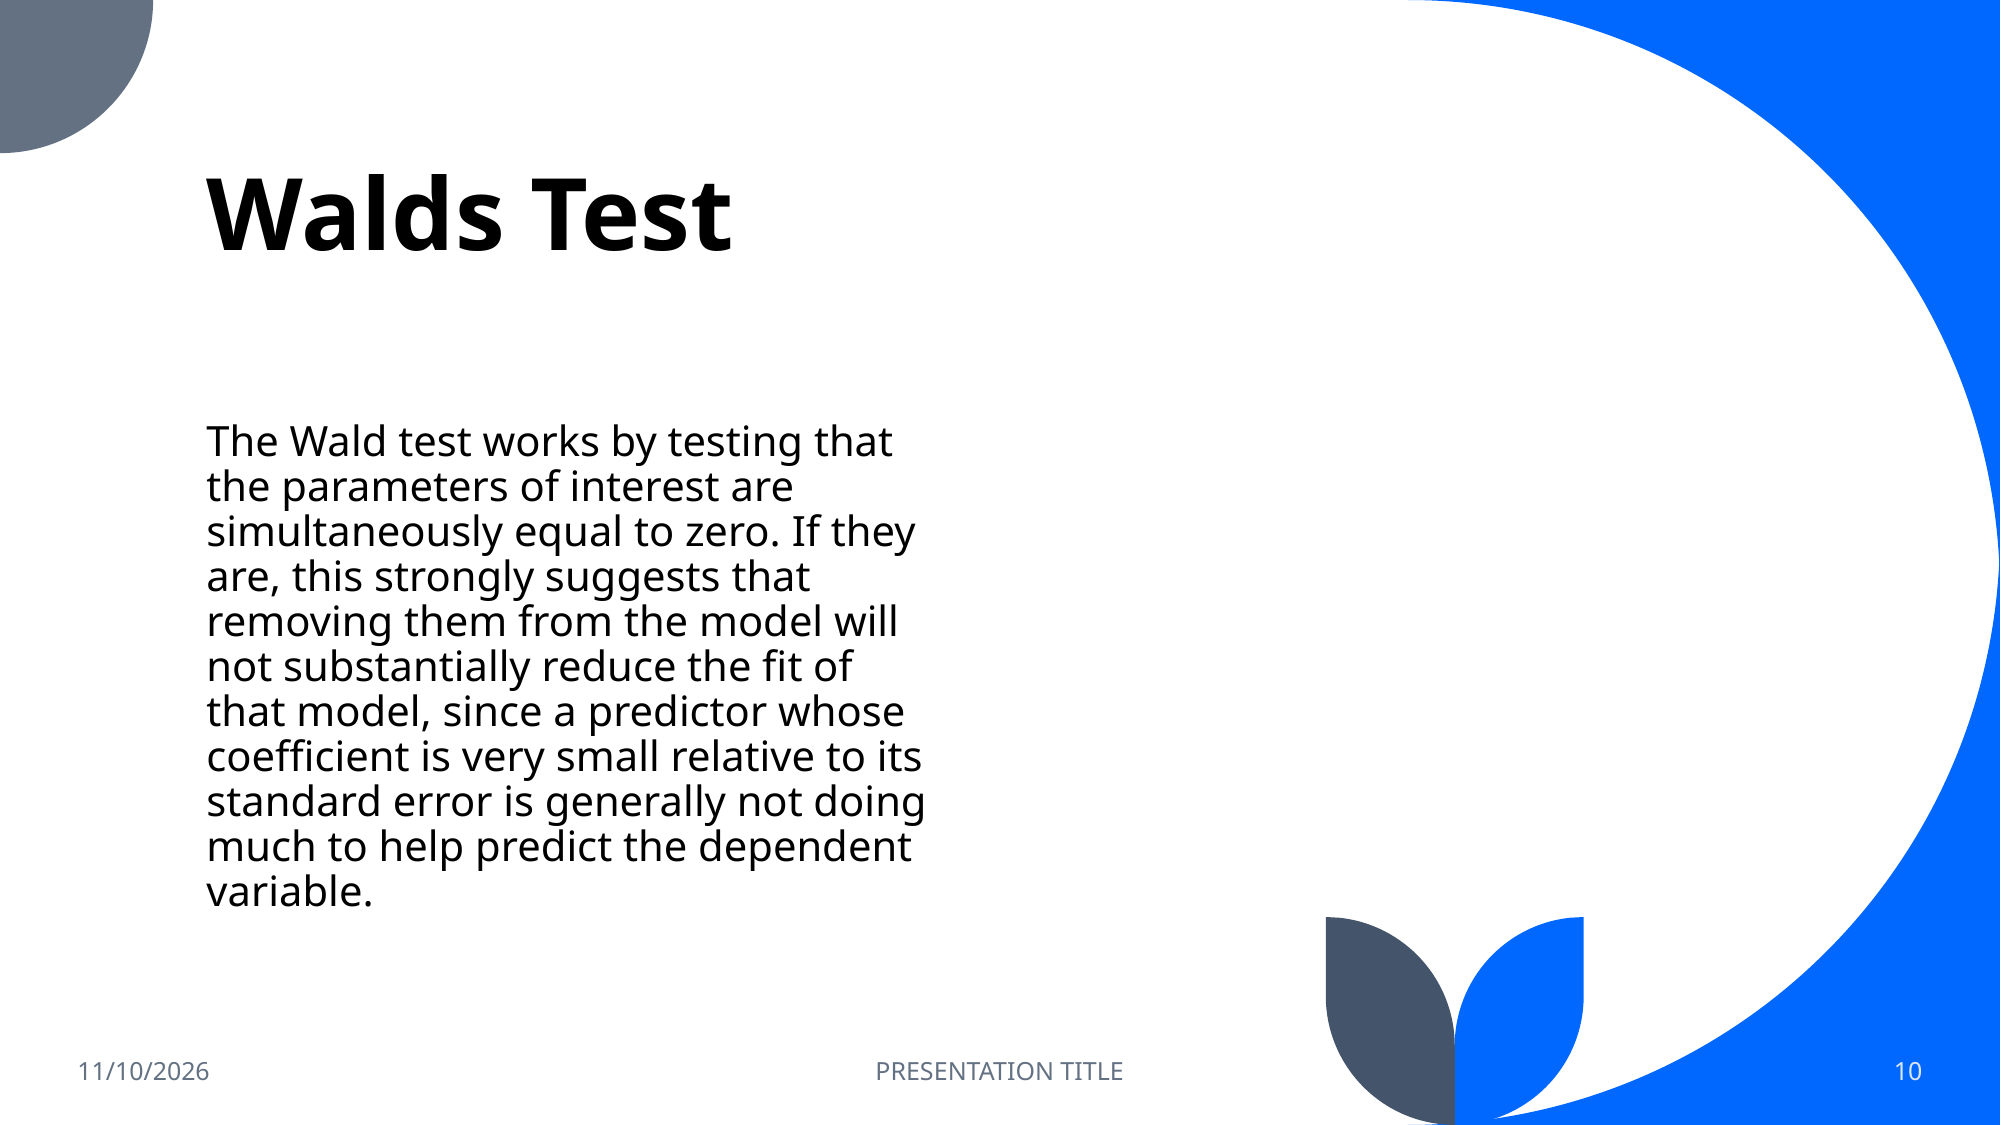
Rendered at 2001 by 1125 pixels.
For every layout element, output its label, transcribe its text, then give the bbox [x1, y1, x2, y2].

list The Wald test works by testing that the parameters of interest are simultaneously equal to zero. If they are, this strongly suggests that removing them from the model will not substantially reduce the fit of that model, since a predictor whose coefficient is very small relative to its standard error is generally not doing much to help predict the dependent variable. [191, 413, 957, 1032]
footer PRESENTATION TITLE [662, 1042, 1338, 1103]
title Walds Test [191, 62, 1796, 280]
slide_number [62, 1042, 513, 1103]
slide_number 10 [1665, 1042, 1938, 1103]
